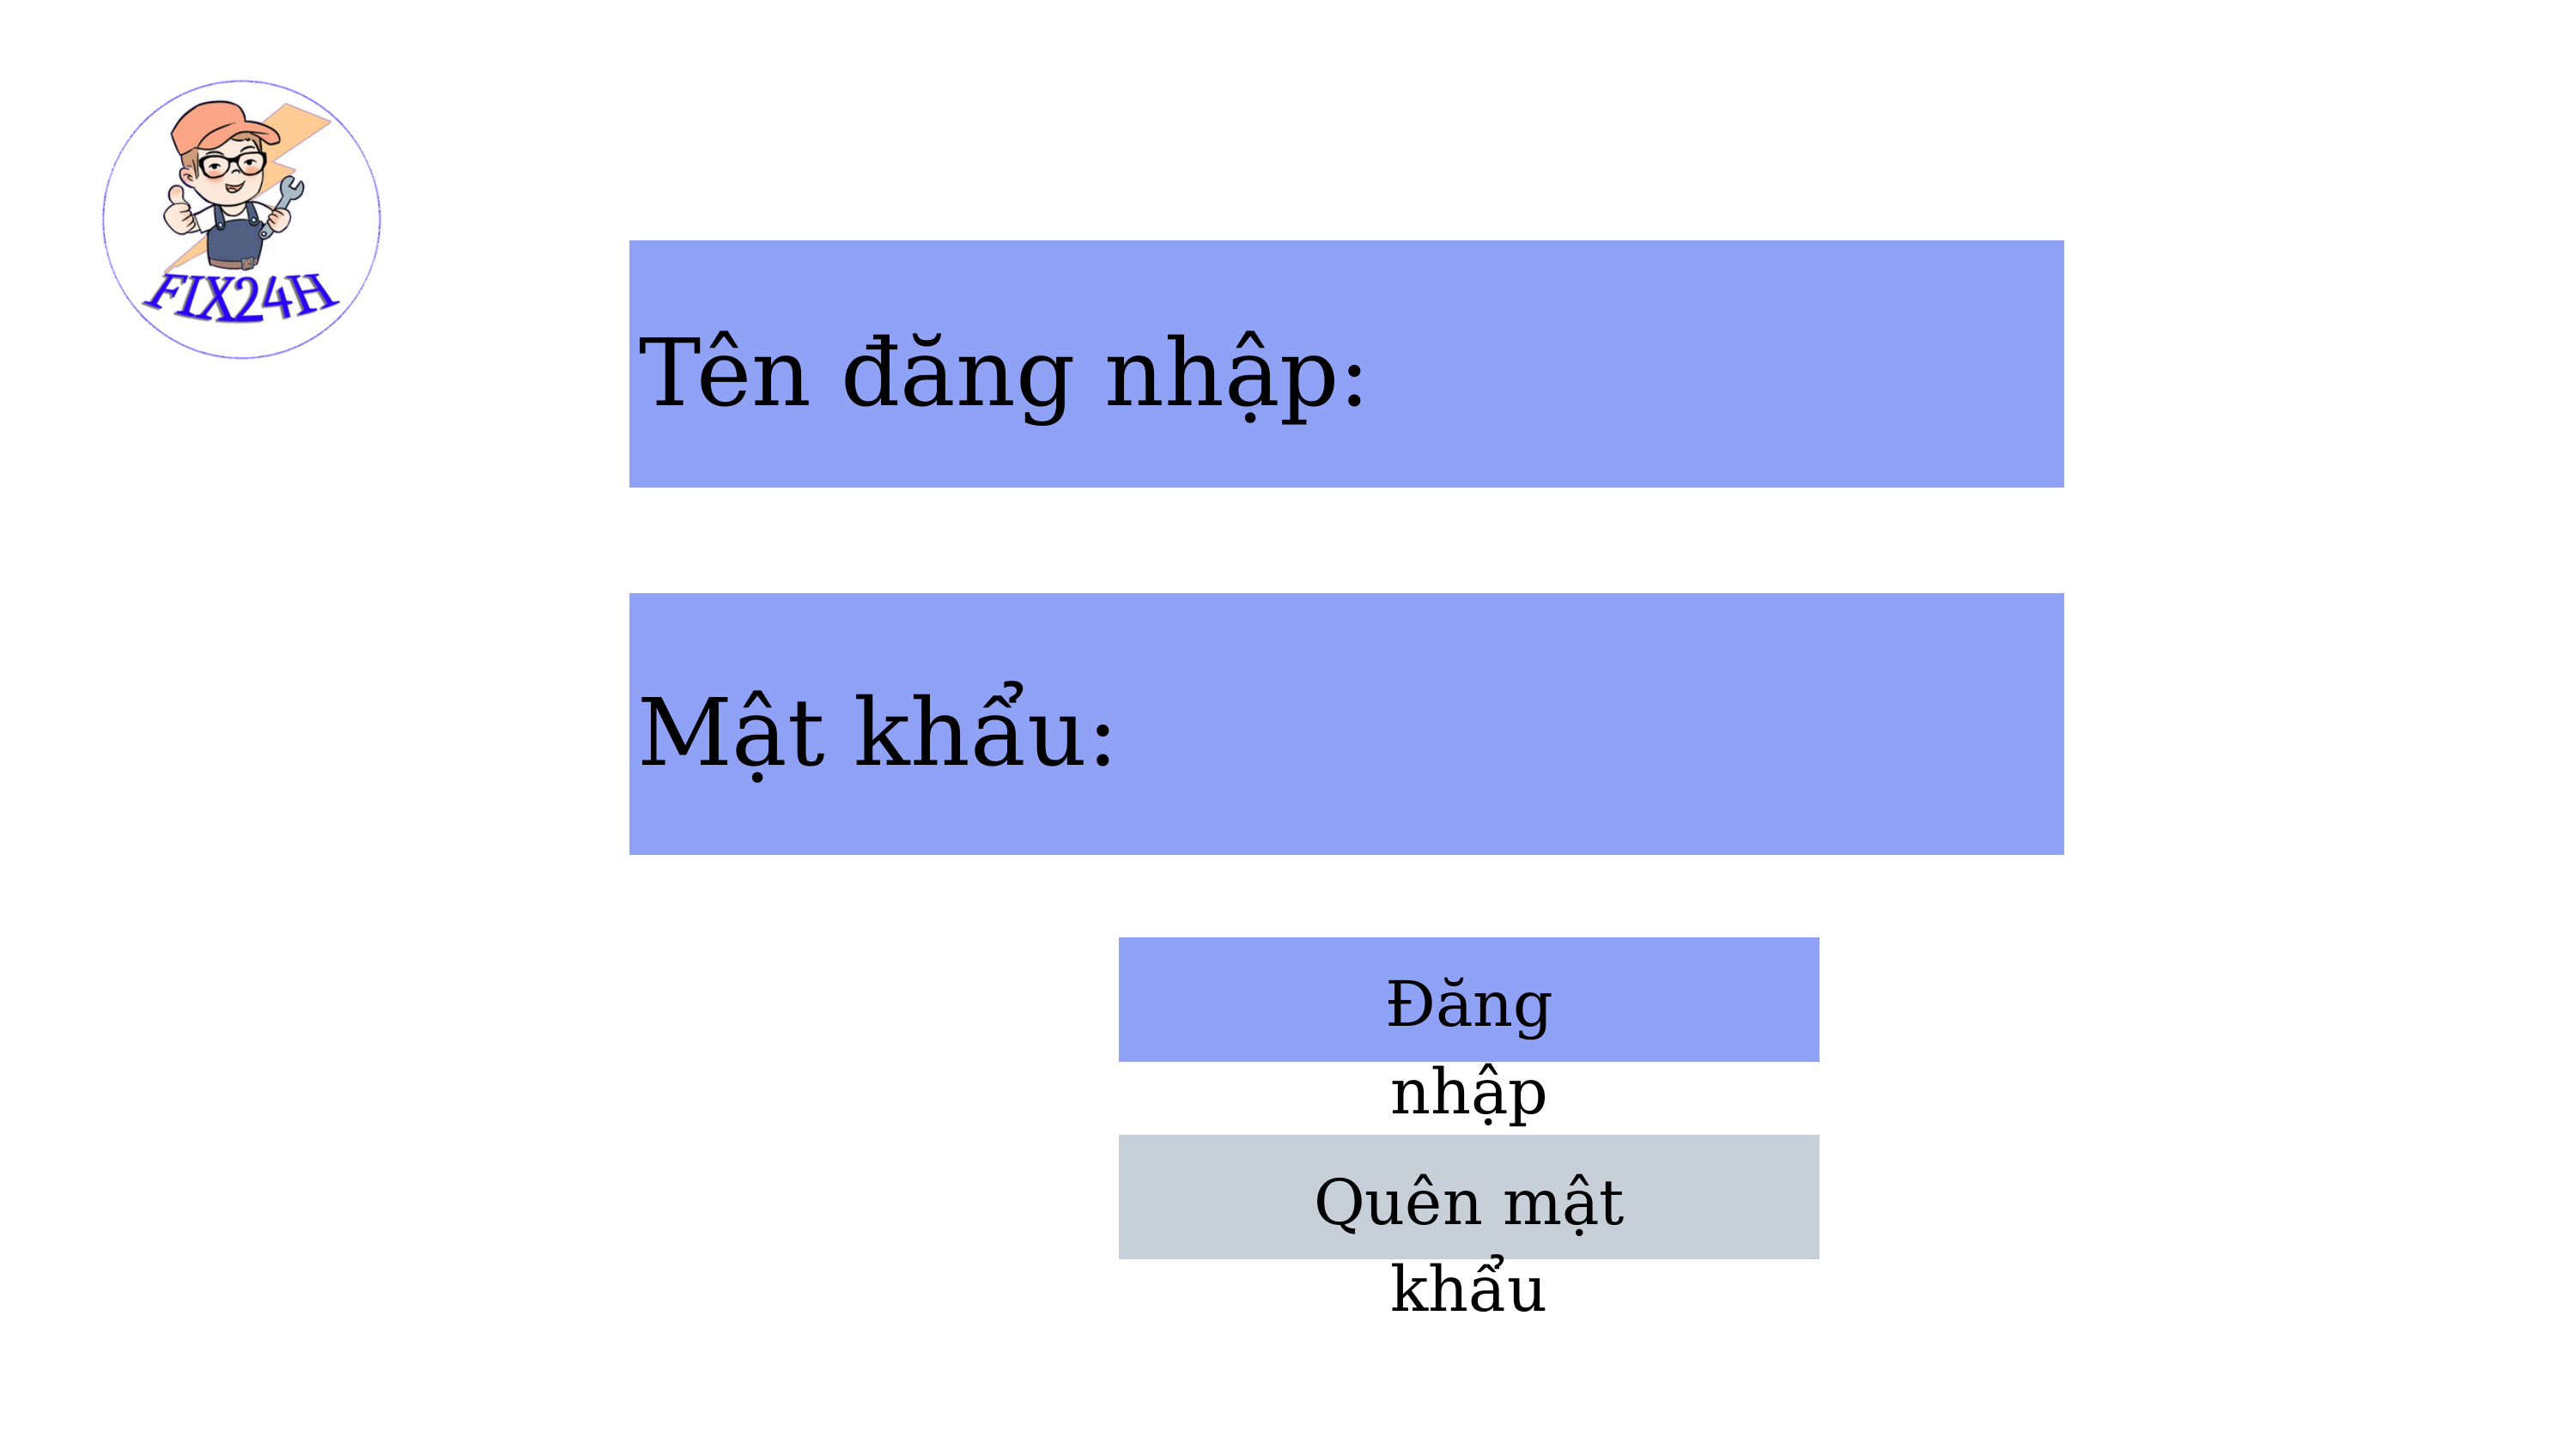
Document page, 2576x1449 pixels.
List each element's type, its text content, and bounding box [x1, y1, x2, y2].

text_box Quên mật khẩu [1225, 1267, 1714, 1325]
text_box Đăng nhập [1296, 1070, 1643, 1127]
picture [0, 3, 484, 488]
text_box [629, 240, 2065, 488]
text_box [1119, 1134, 1820, 1260]
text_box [1119, 937, 1820, 1063]
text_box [629, 592, 2065, 856]
